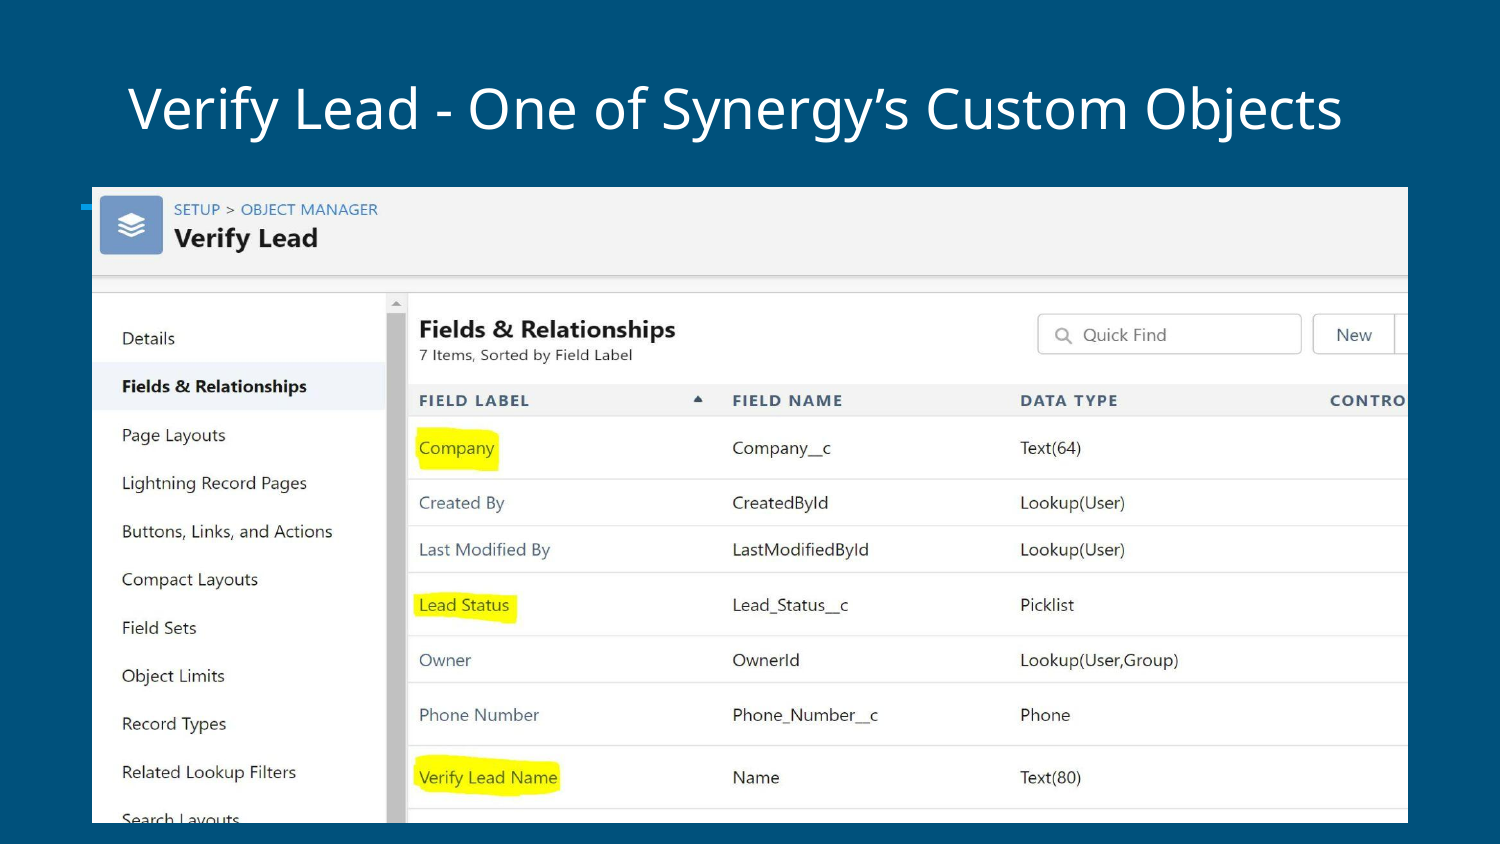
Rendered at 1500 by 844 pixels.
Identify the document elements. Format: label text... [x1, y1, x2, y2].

title Verify Lead - One of Synergy’s Custom Objects [113, 42, 1429, 156]
picture [93, 188, 1407, 822]
